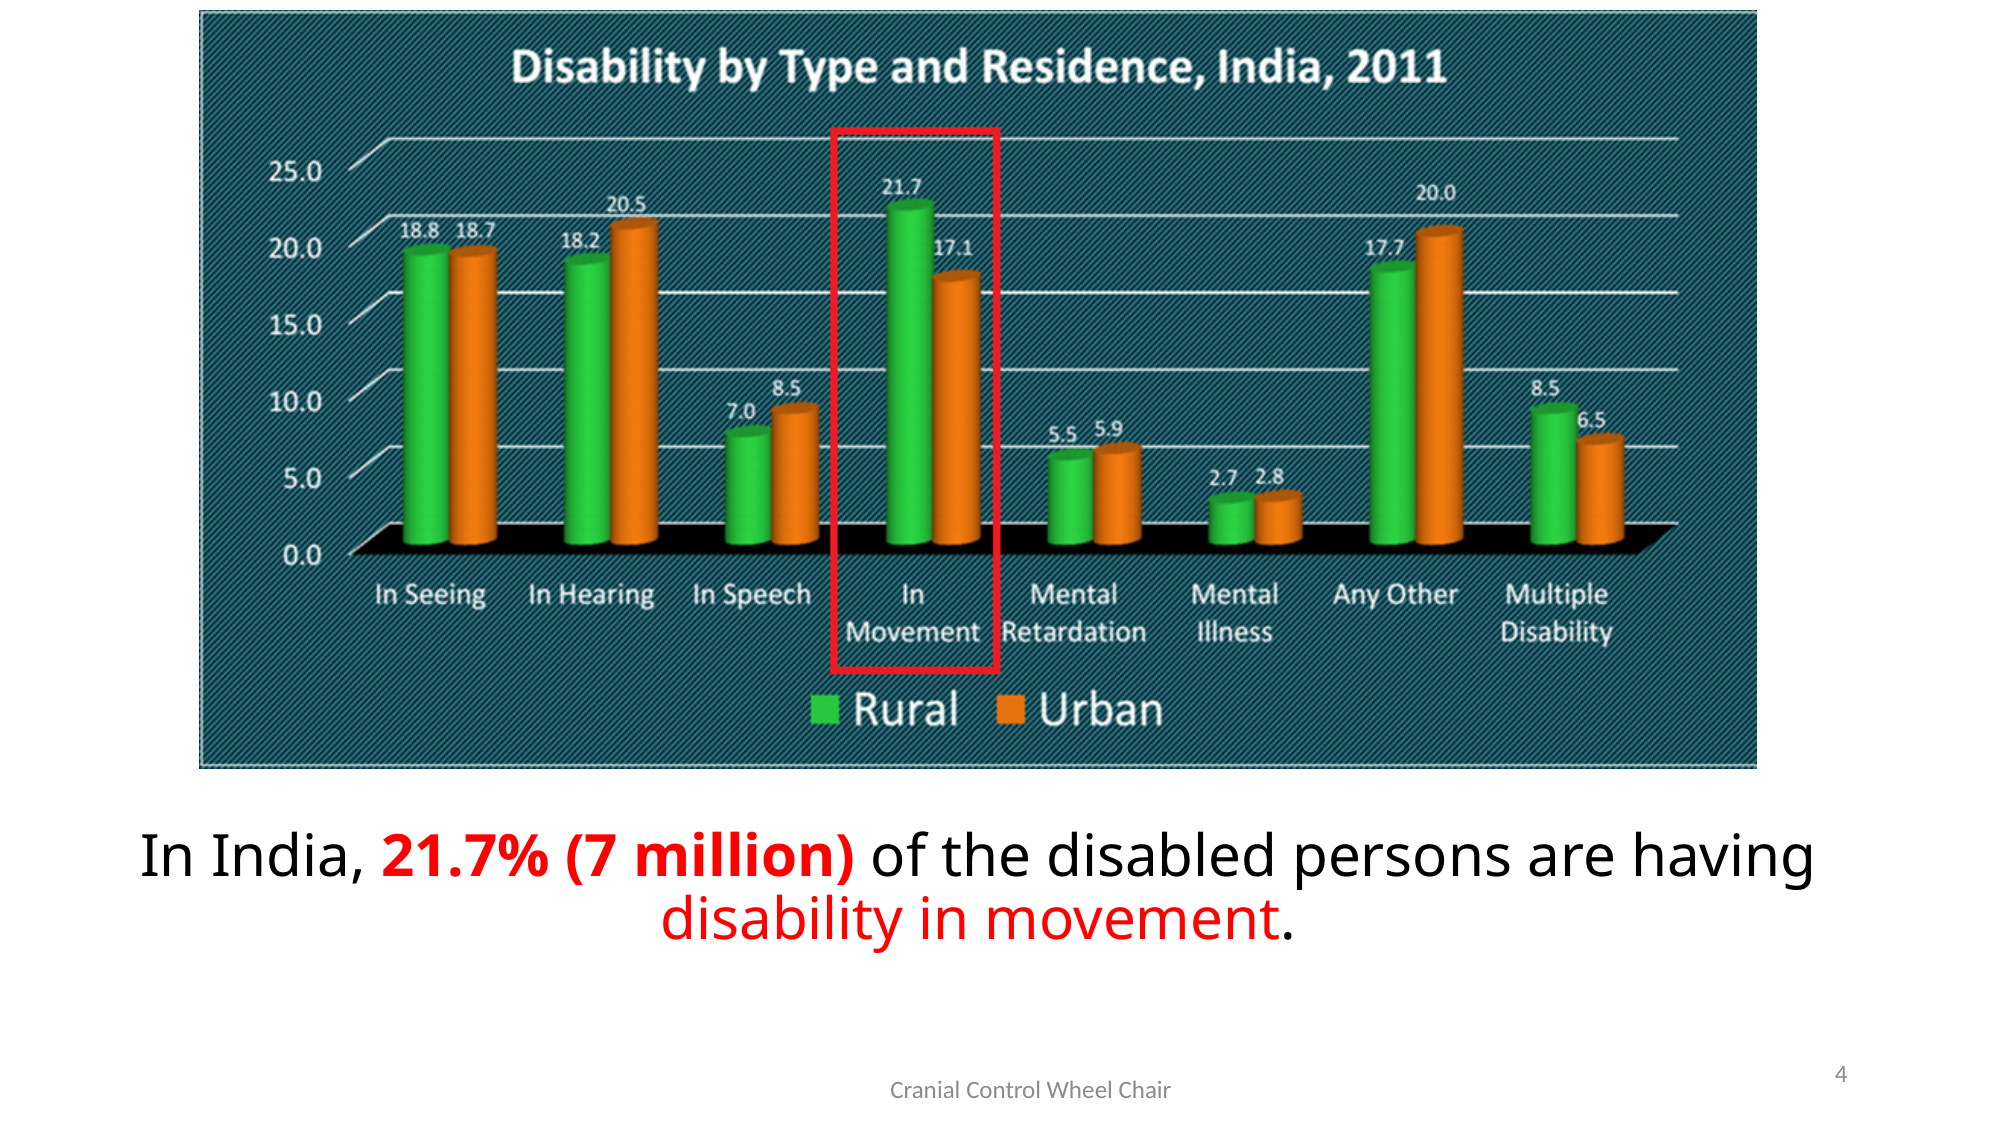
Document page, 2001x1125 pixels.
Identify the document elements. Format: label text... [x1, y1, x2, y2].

slide_number 4 [1412, 1042, 1863, 1103]
list In India, 21.7% (7 million) of the disabled persons are having disability in movement. [115, 819, 1841, 1052]
footer Cranial Control Wheel Chair [667, 1022, 1396, 1125]
picture [199, 10, 1757, 769]
